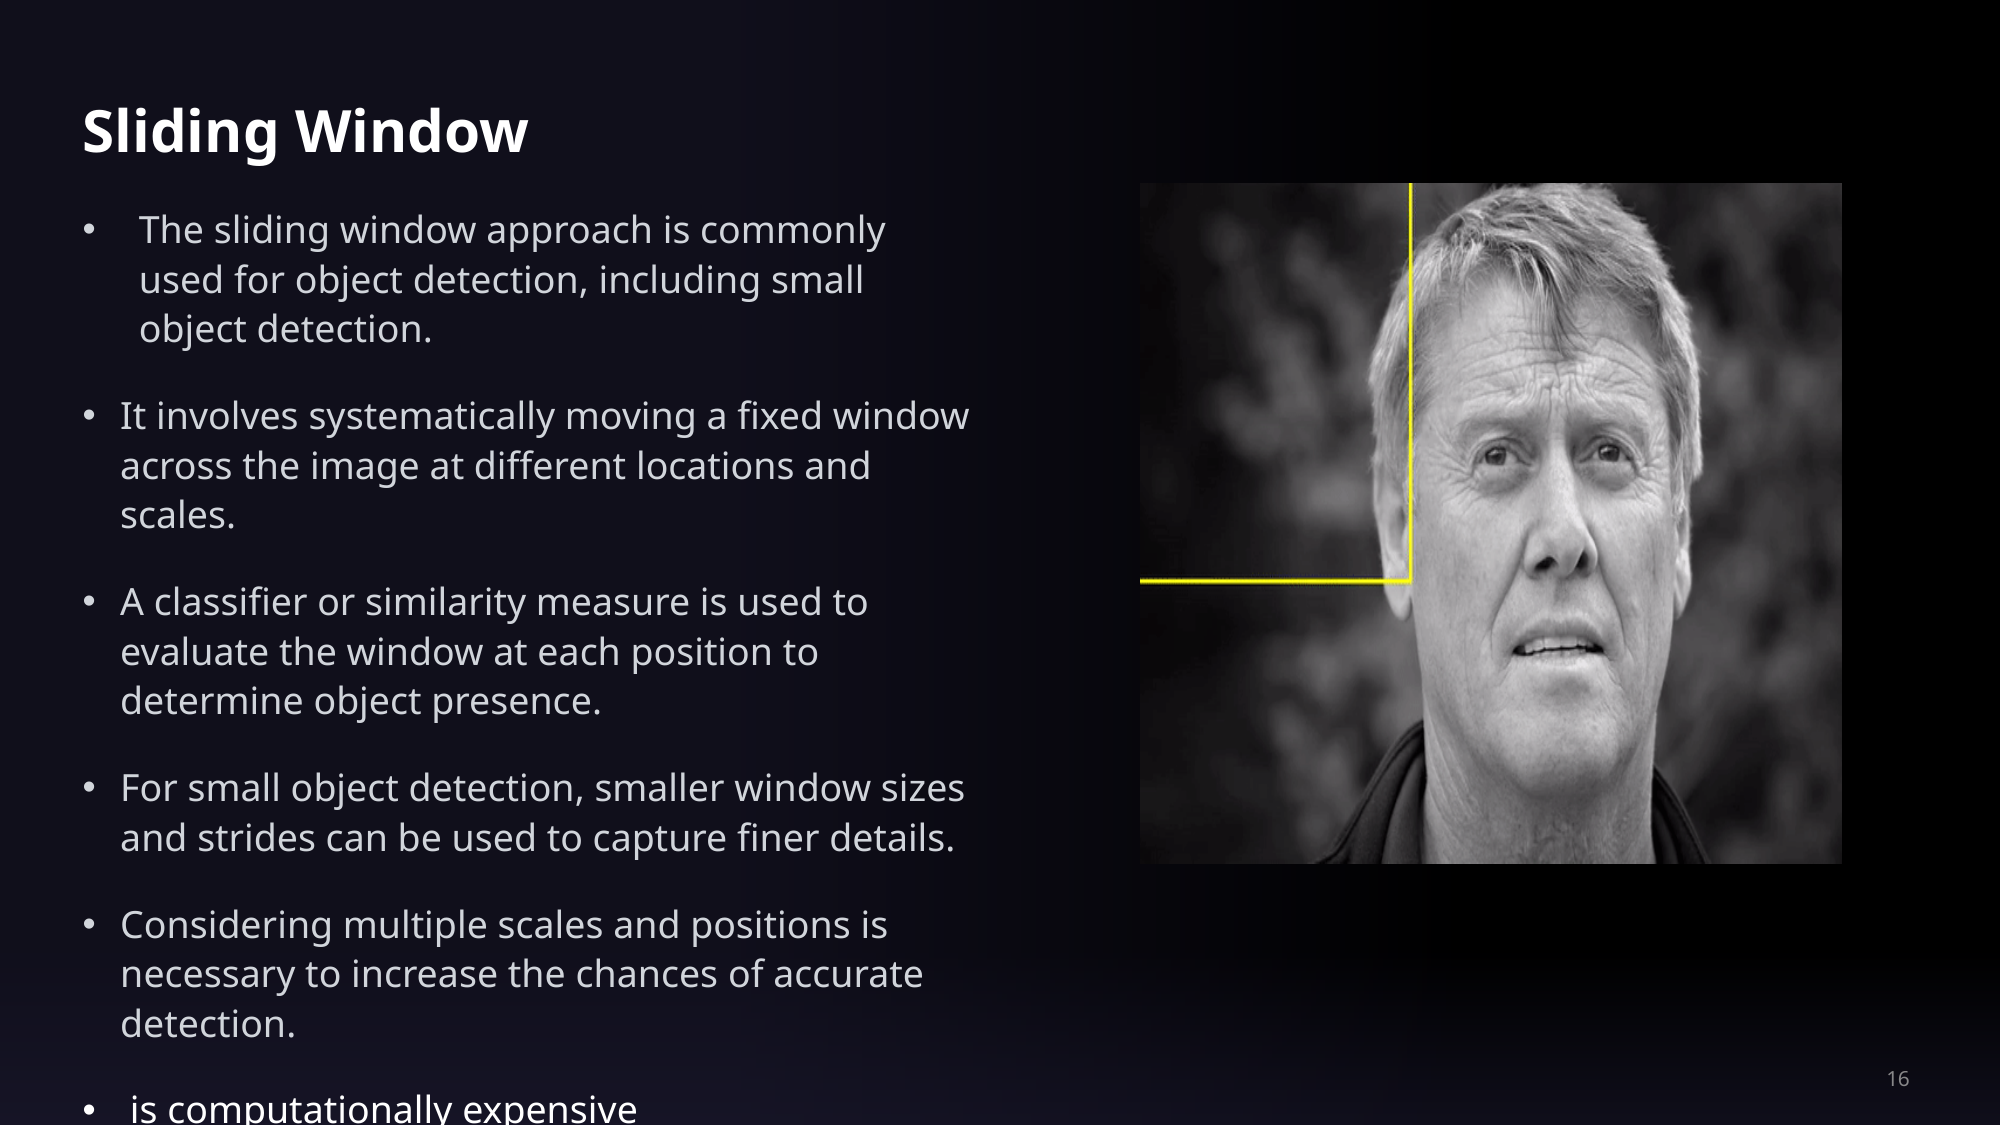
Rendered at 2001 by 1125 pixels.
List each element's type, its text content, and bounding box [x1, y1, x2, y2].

slide_number 16 [1632, 1067, 1910, 1093]
picture [1140, 183, 1842, 864]
subtitle Sliding Window The sliding window approach is commonly used for object detection, including small object detection. It involves systematically moving a fixed window across the image at different locations and scales. A classifier or similarity measure is used to evaluate the window at each position to determine object presence. For small object detection, smaller window sizes and strides can be used to capture finer details. Considering multiple scales and positions is necessary to increase the chances of accurate detection. is computationally expensive [82, 87, 974, 995]
